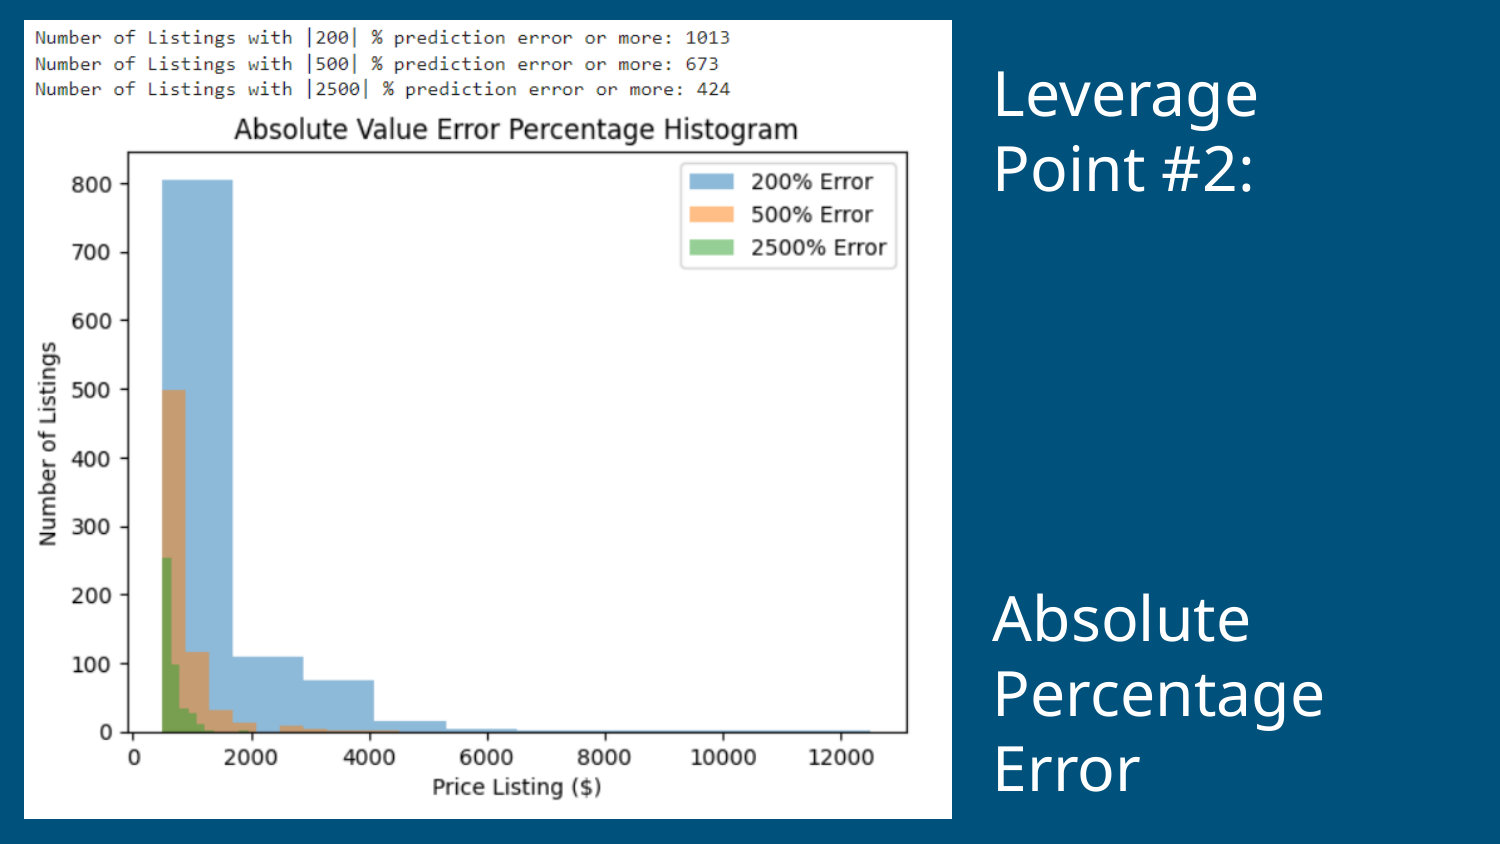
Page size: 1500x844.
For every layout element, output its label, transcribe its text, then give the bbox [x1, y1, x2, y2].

picture [25, 21, 951, 818]
title Leverage Point #2: Absolute Percentage Error [977, 12, 1353, 819]
